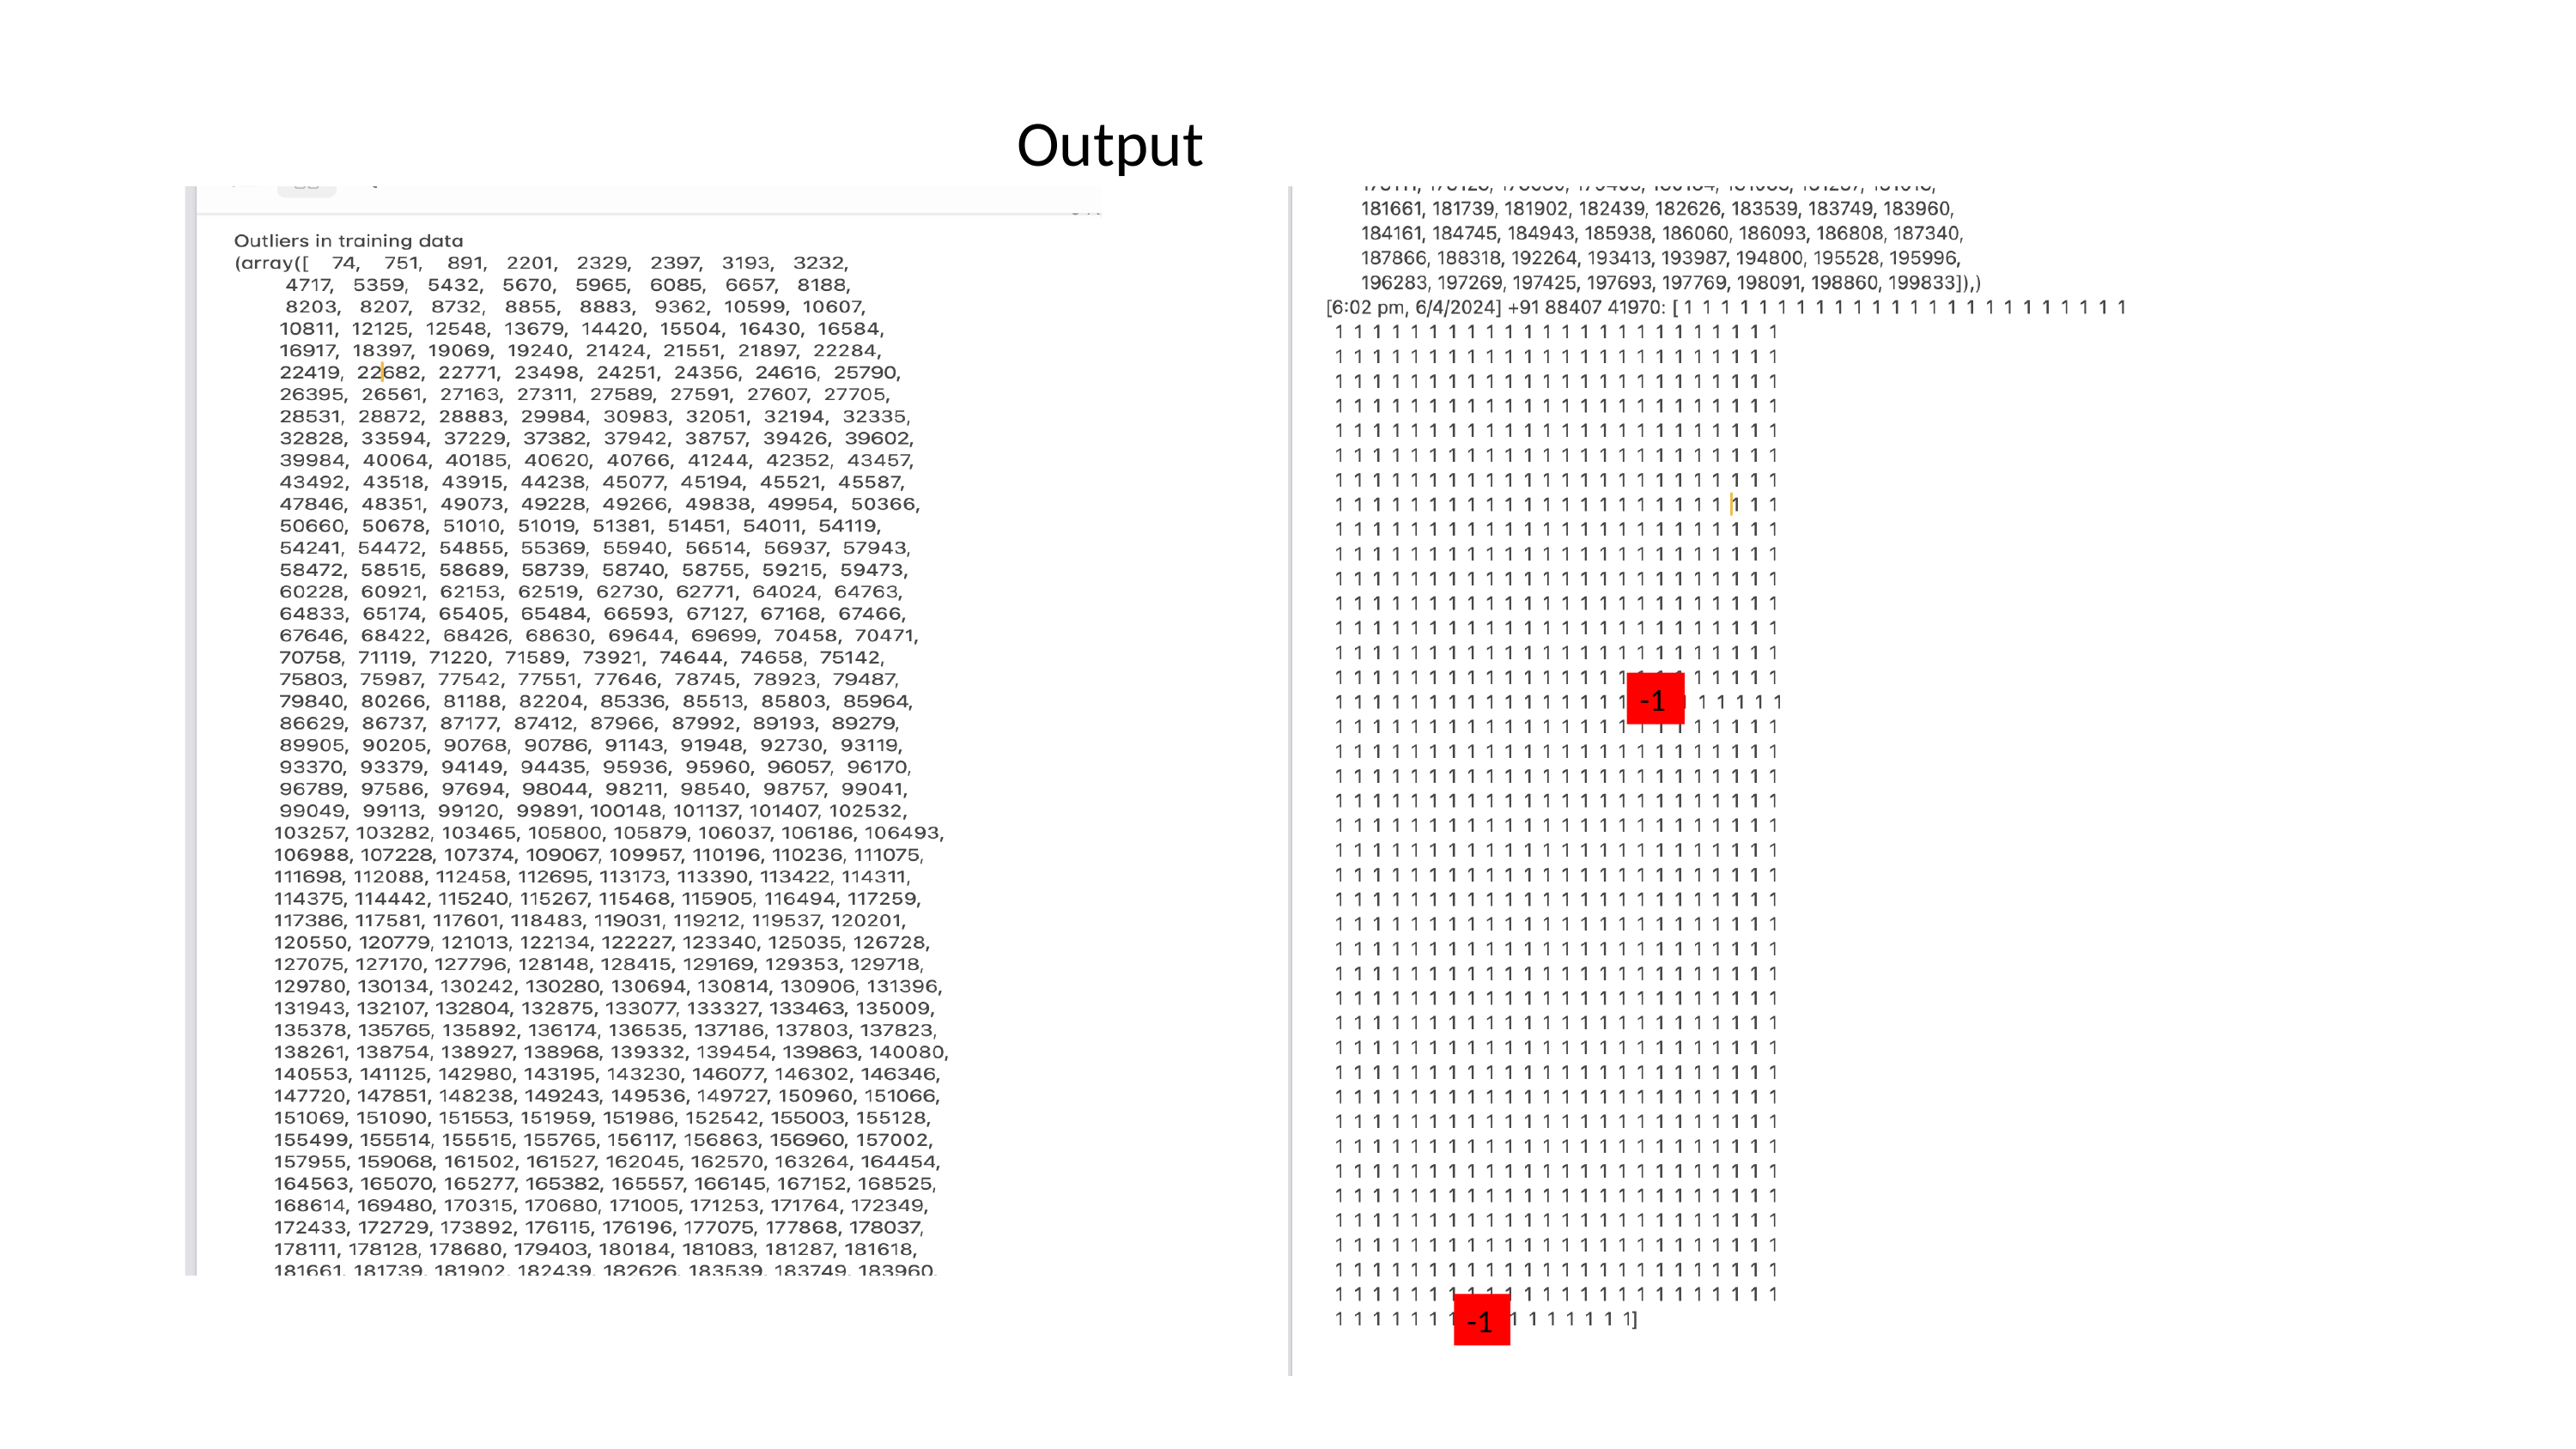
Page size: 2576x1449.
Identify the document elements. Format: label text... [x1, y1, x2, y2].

picture [1287, 185, 2217, 1377]
text_box Output [1004, 94, 1391, 185]
picture [185, 185, 1102, 1295]
